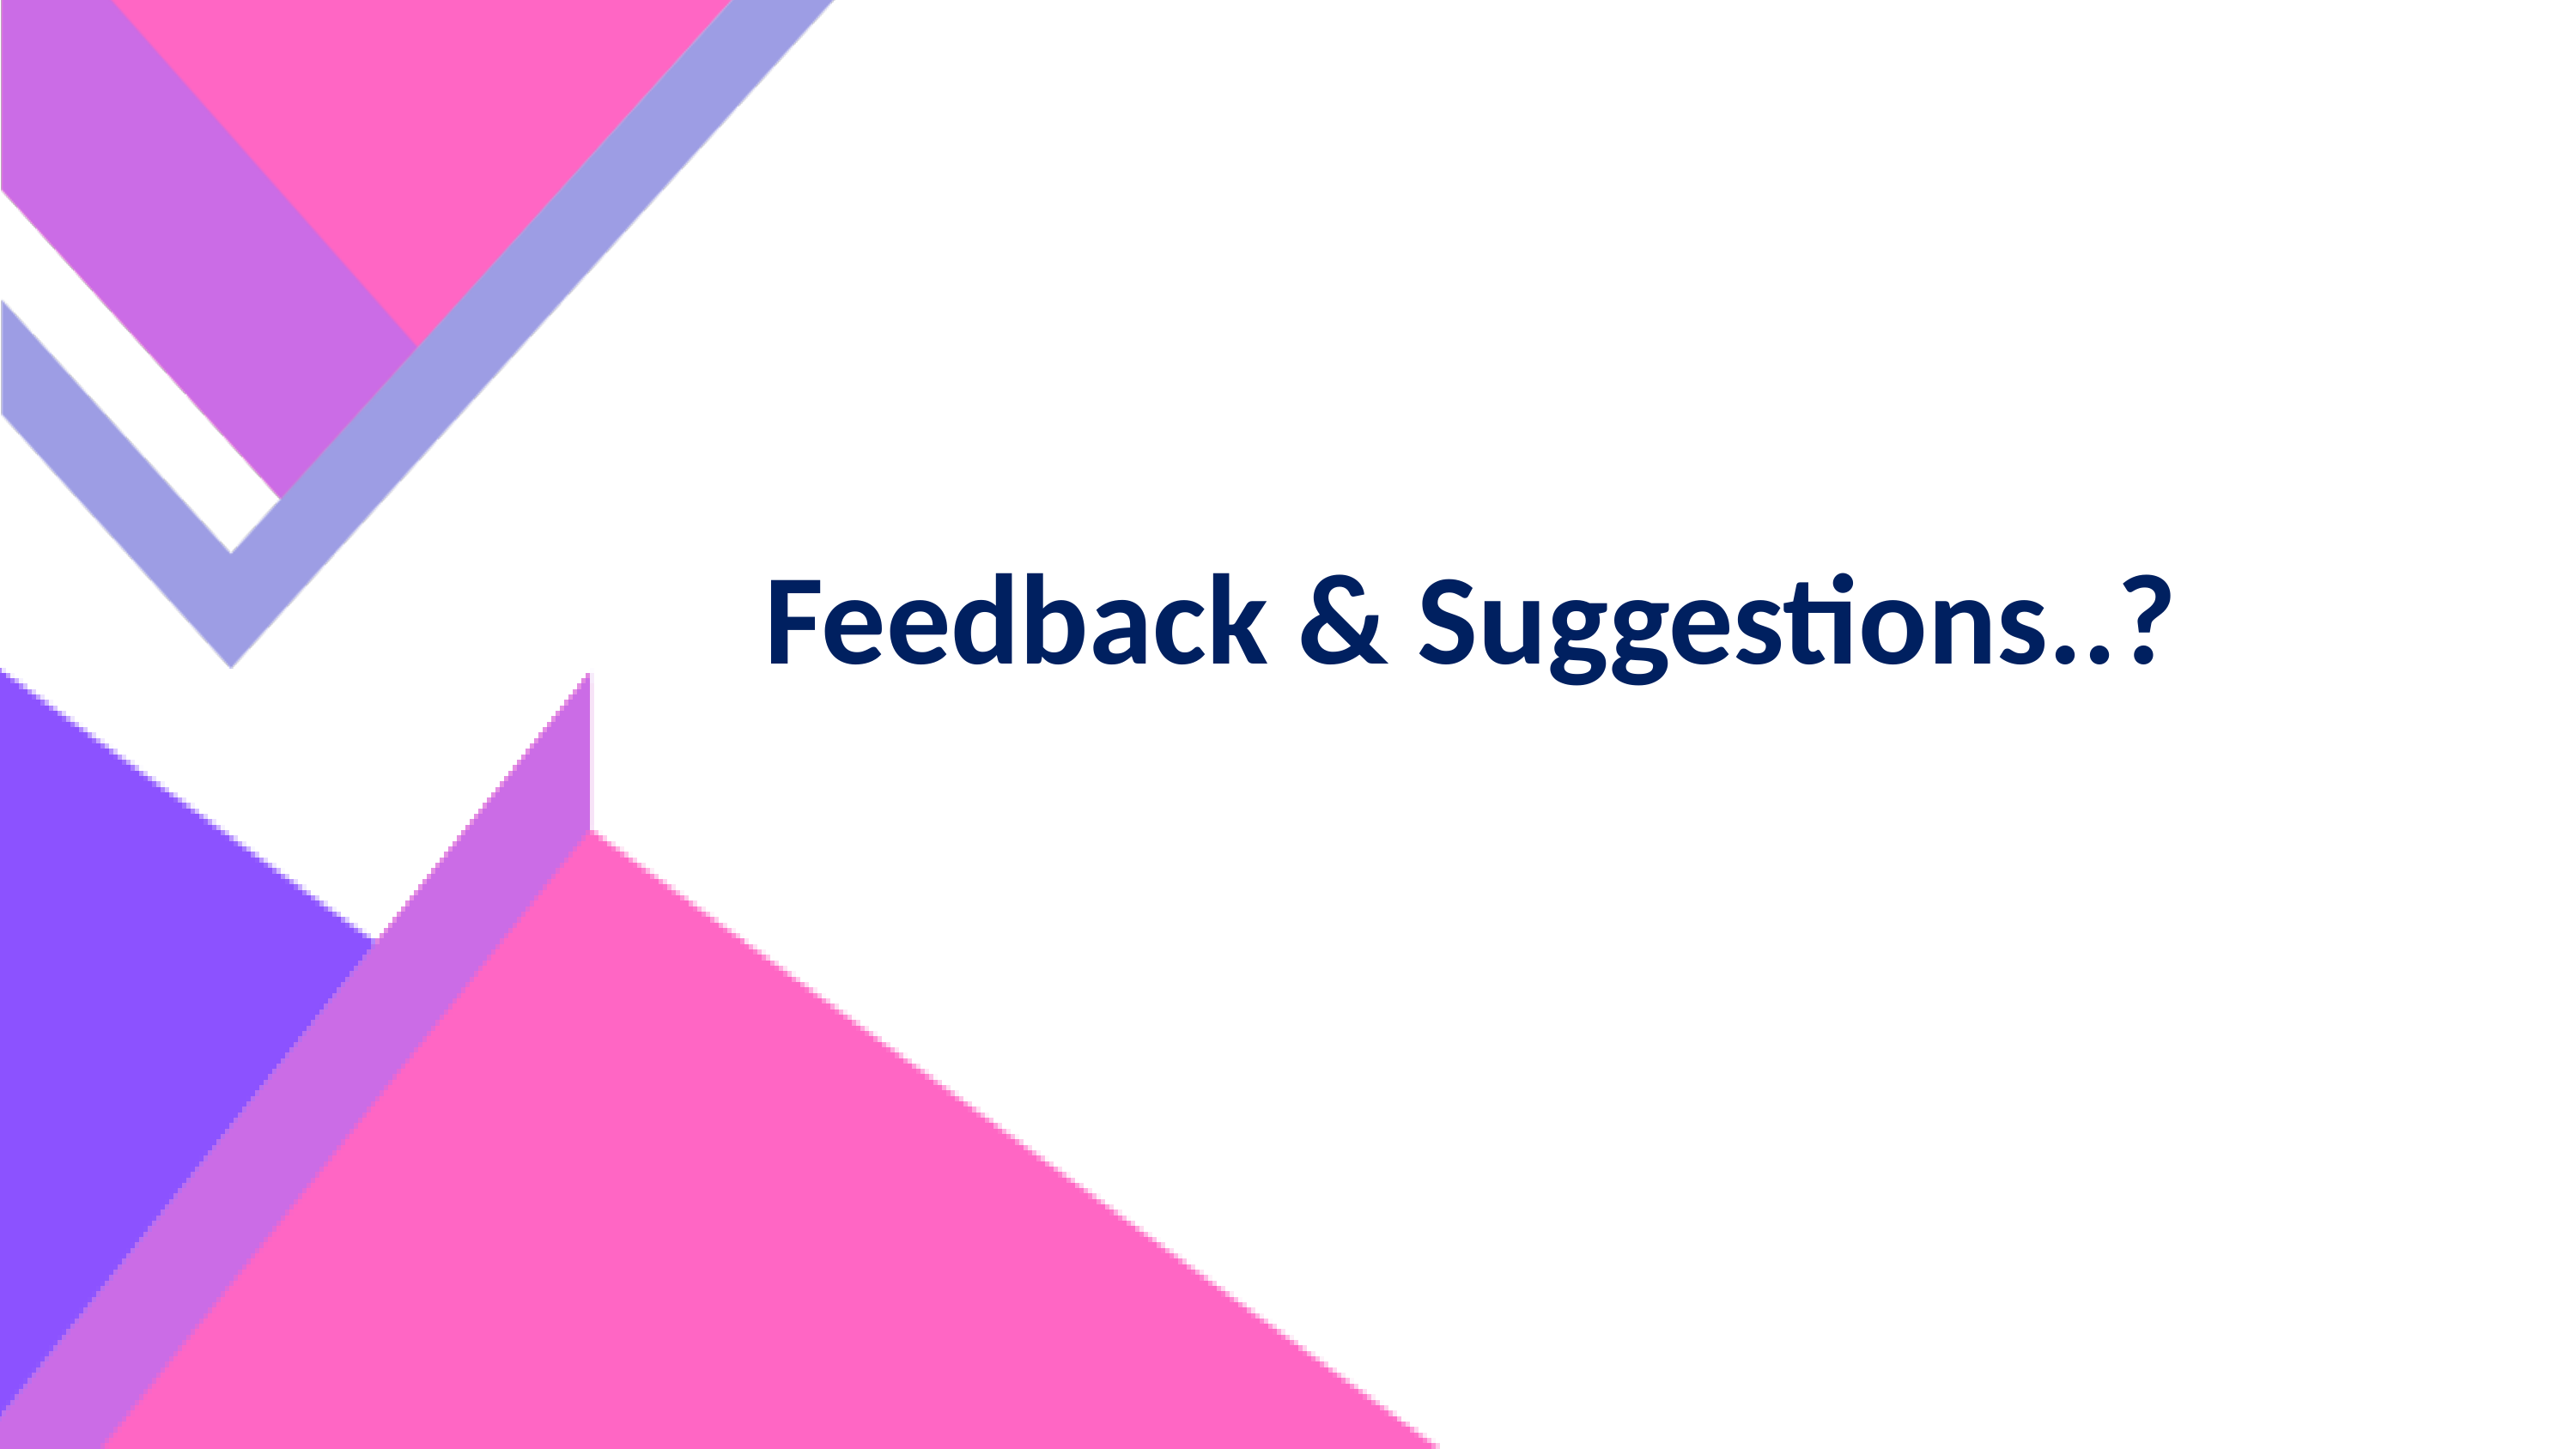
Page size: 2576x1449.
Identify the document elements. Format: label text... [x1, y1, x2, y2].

text_box [0, 668, 1449, 1449]
list Feedback & Suggestions..? [837, 528, 2533, 1197]
text_box [0, 0, 837, 669]
